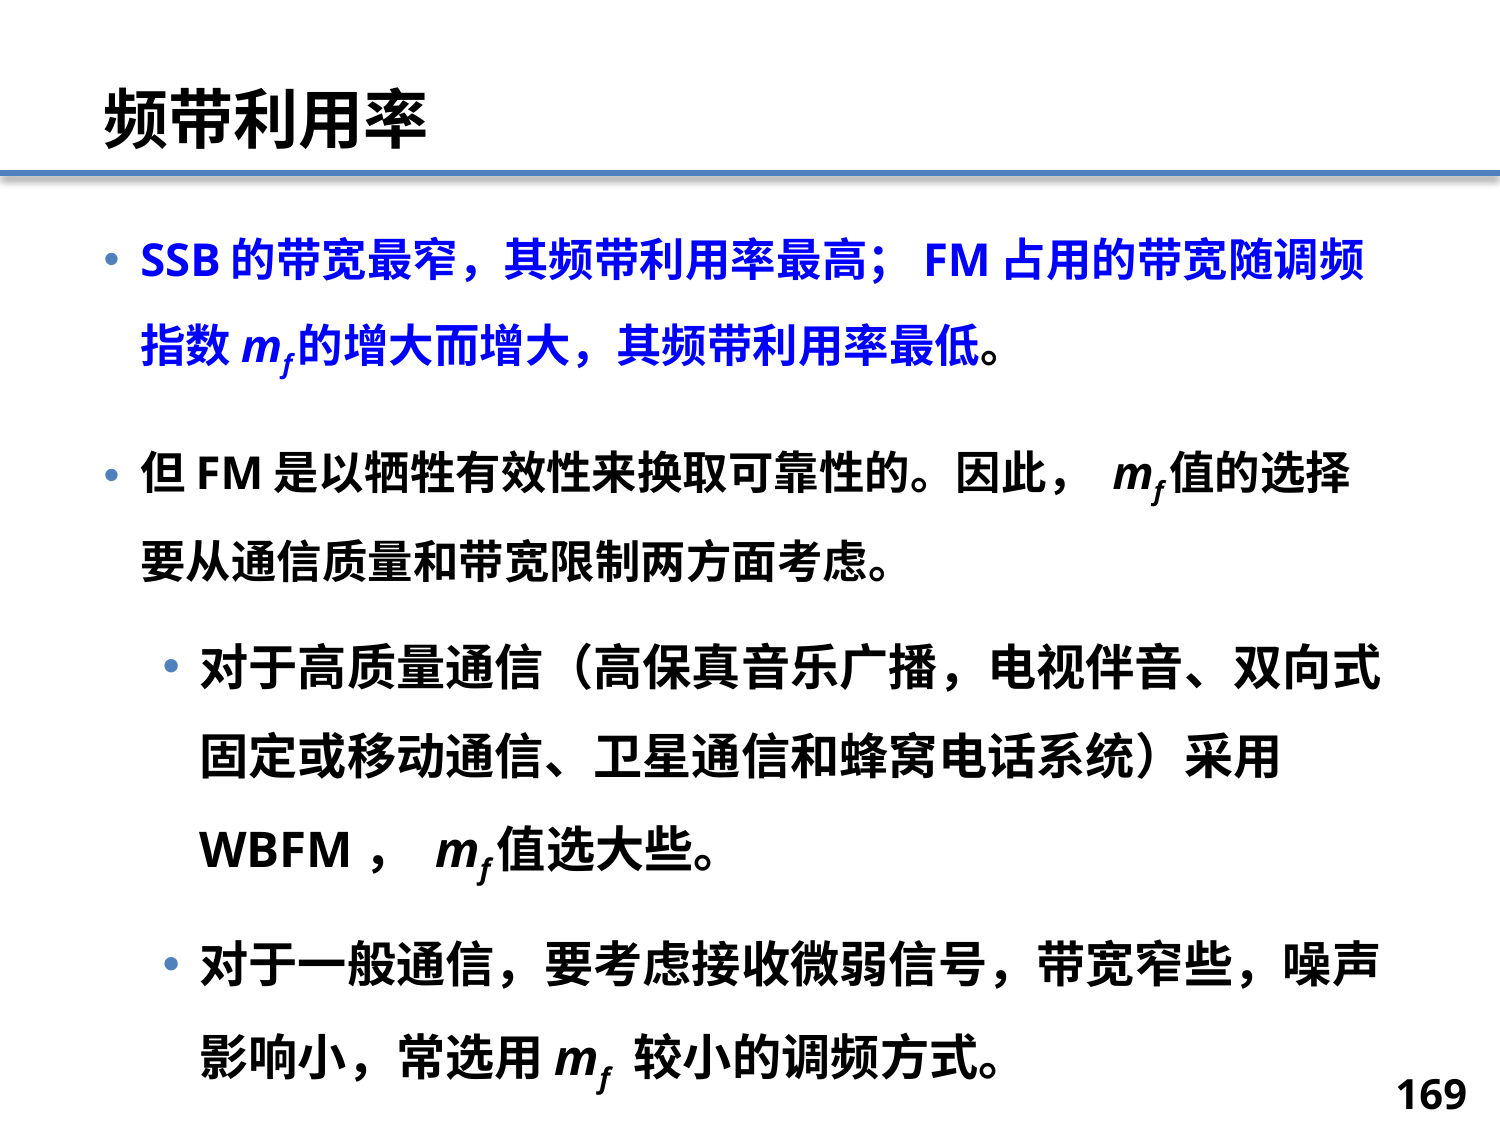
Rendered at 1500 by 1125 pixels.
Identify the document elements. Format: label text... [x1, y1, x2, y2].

slide_number 169 [1379, 1075, 1483, 1118]
list SSB的带宽最窄，其频带利用率最高；FM占用的带宽随调频指数mf的增大而增大，其频带利用率最低。 但FM是以牺牲有效性来换取可靠性的。因此， mf值的选择要从通信质量和带宽限制两方面考虑。 对于高质量通信（高保真音乐广播，电视伴音、双向式固定或移动通信、卫星通信和蜂窝电话系统）采用WBFM， mf值选大些。 对于一般通信，要考虑接收微弱信号，带宽窄些，噪声影响小，常选用mf 较小的调频方式。 [88, 196, 1412, 1106]
title 频带利用率 [88, 30, 1412, 164]
